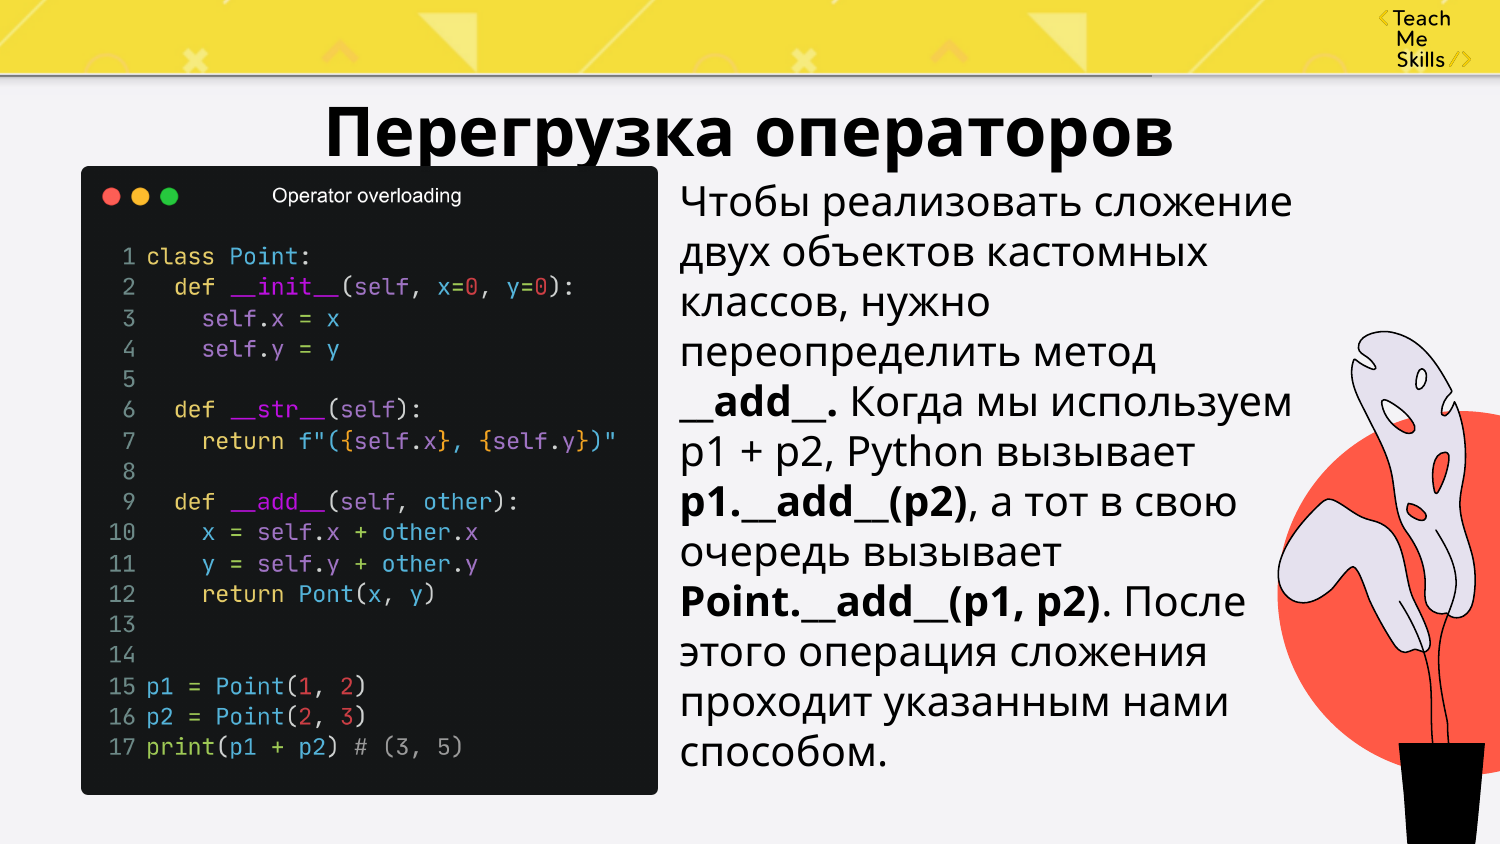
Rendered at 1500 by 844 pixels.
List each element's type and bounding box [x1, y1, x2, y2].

text_box [1277, 331, 1485, 844]
picture [0, 0, 1500, 844]
